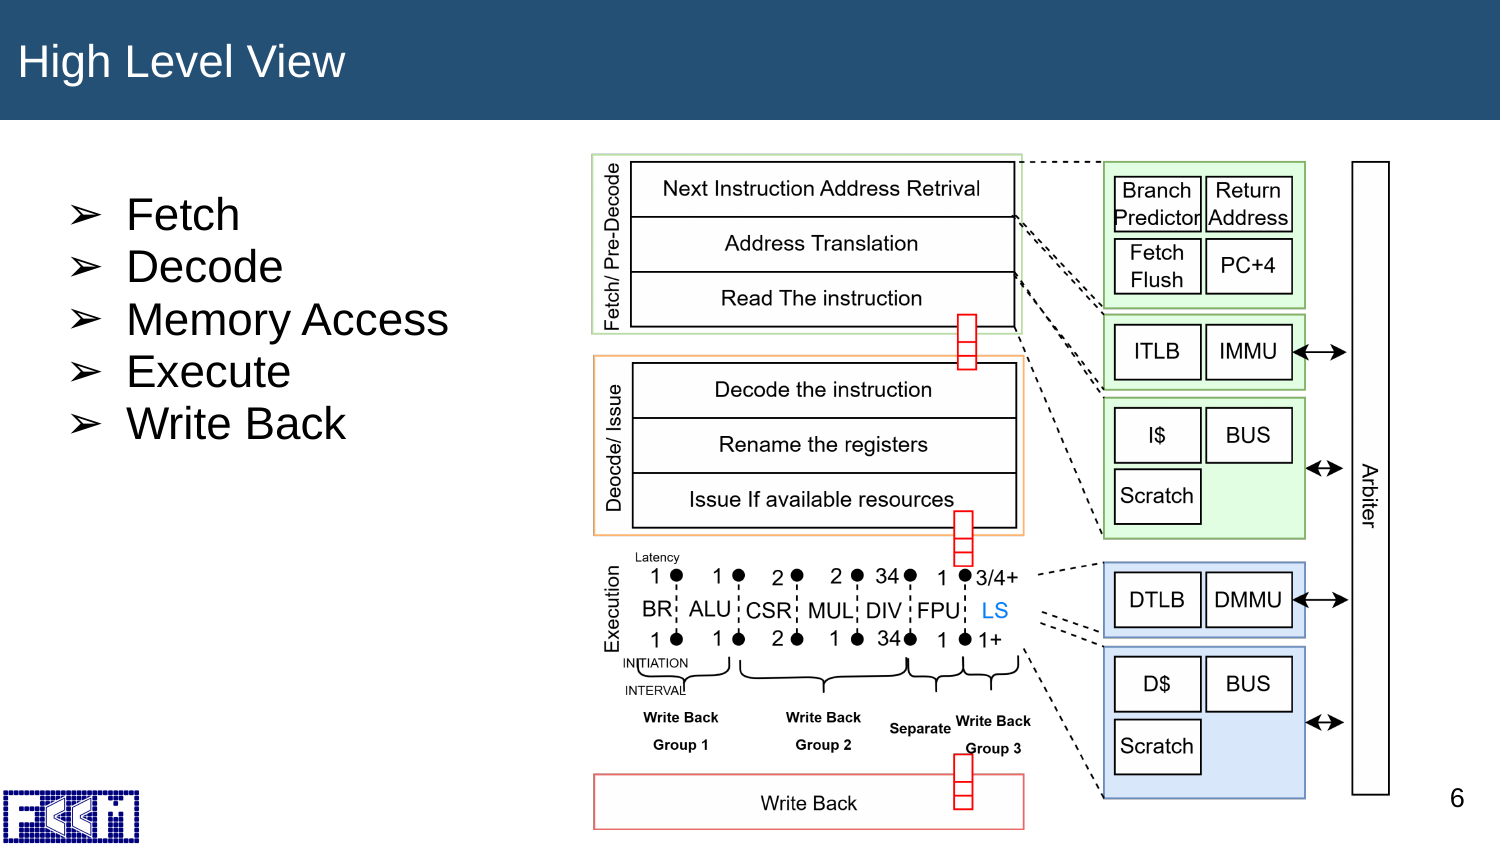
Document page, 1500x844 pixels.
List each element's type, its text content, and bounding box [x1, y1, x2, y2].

title High Level View [17, 12, 1416, 107]
list Fetch Decode Memory Access Execute Write Back [51, 189, 525, 750]
picture [584, 128, 1397, 830]
picture [1, 789, 140, 844]
slide_number ‹#› [1401, 764, 1480, 830]
